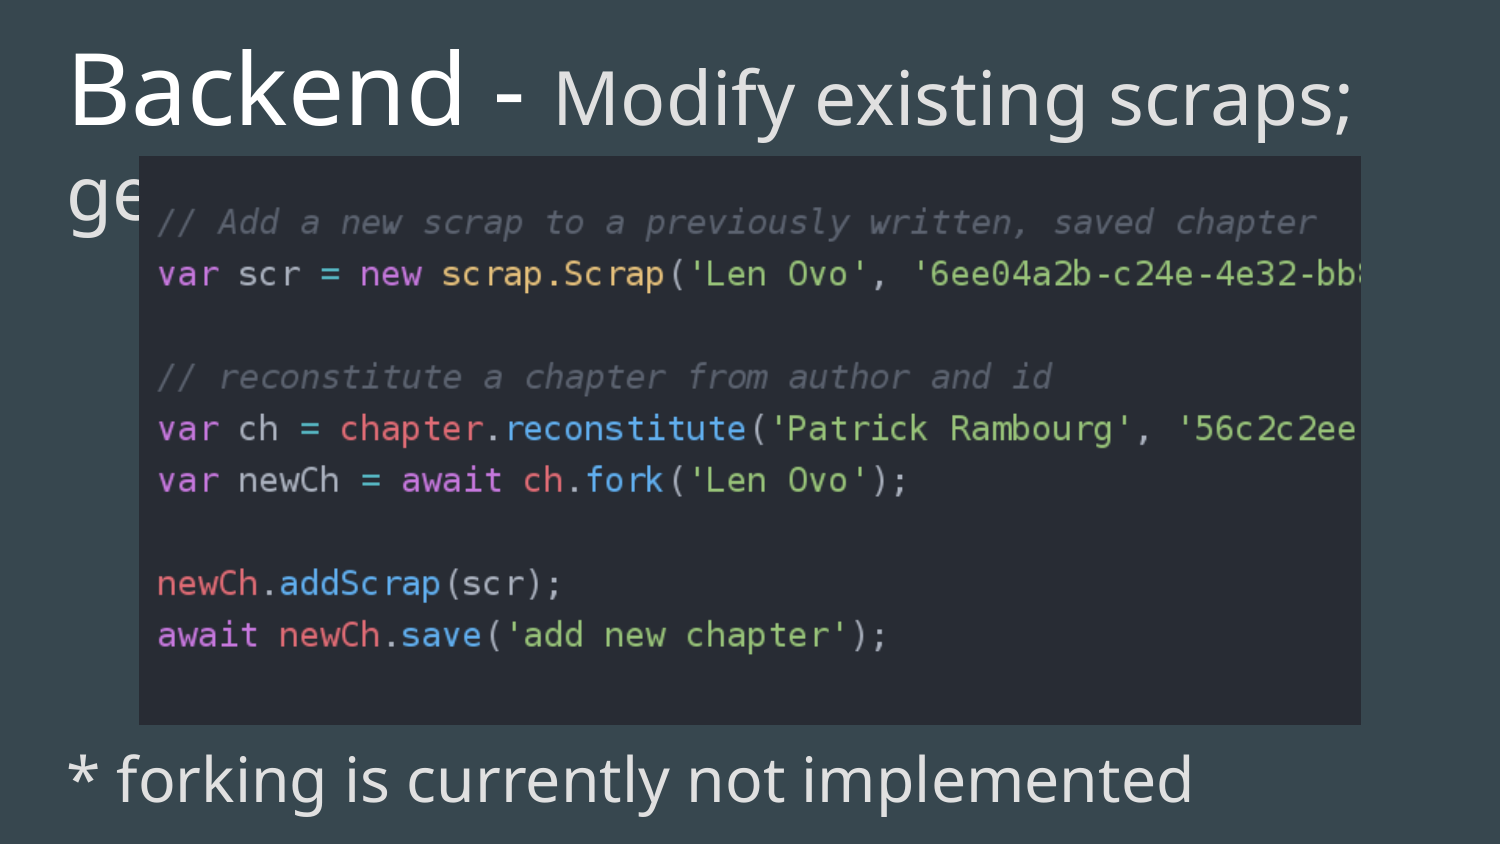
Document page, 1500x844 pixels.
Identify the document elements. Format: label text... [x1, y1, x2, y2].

text_box * forking is currently not implemented [51, 724, 1322, 811]
title Backend - Modify existing scraps; get versions [51, 10, 1449, 105]
picture [139, 155, 1361, 726]
